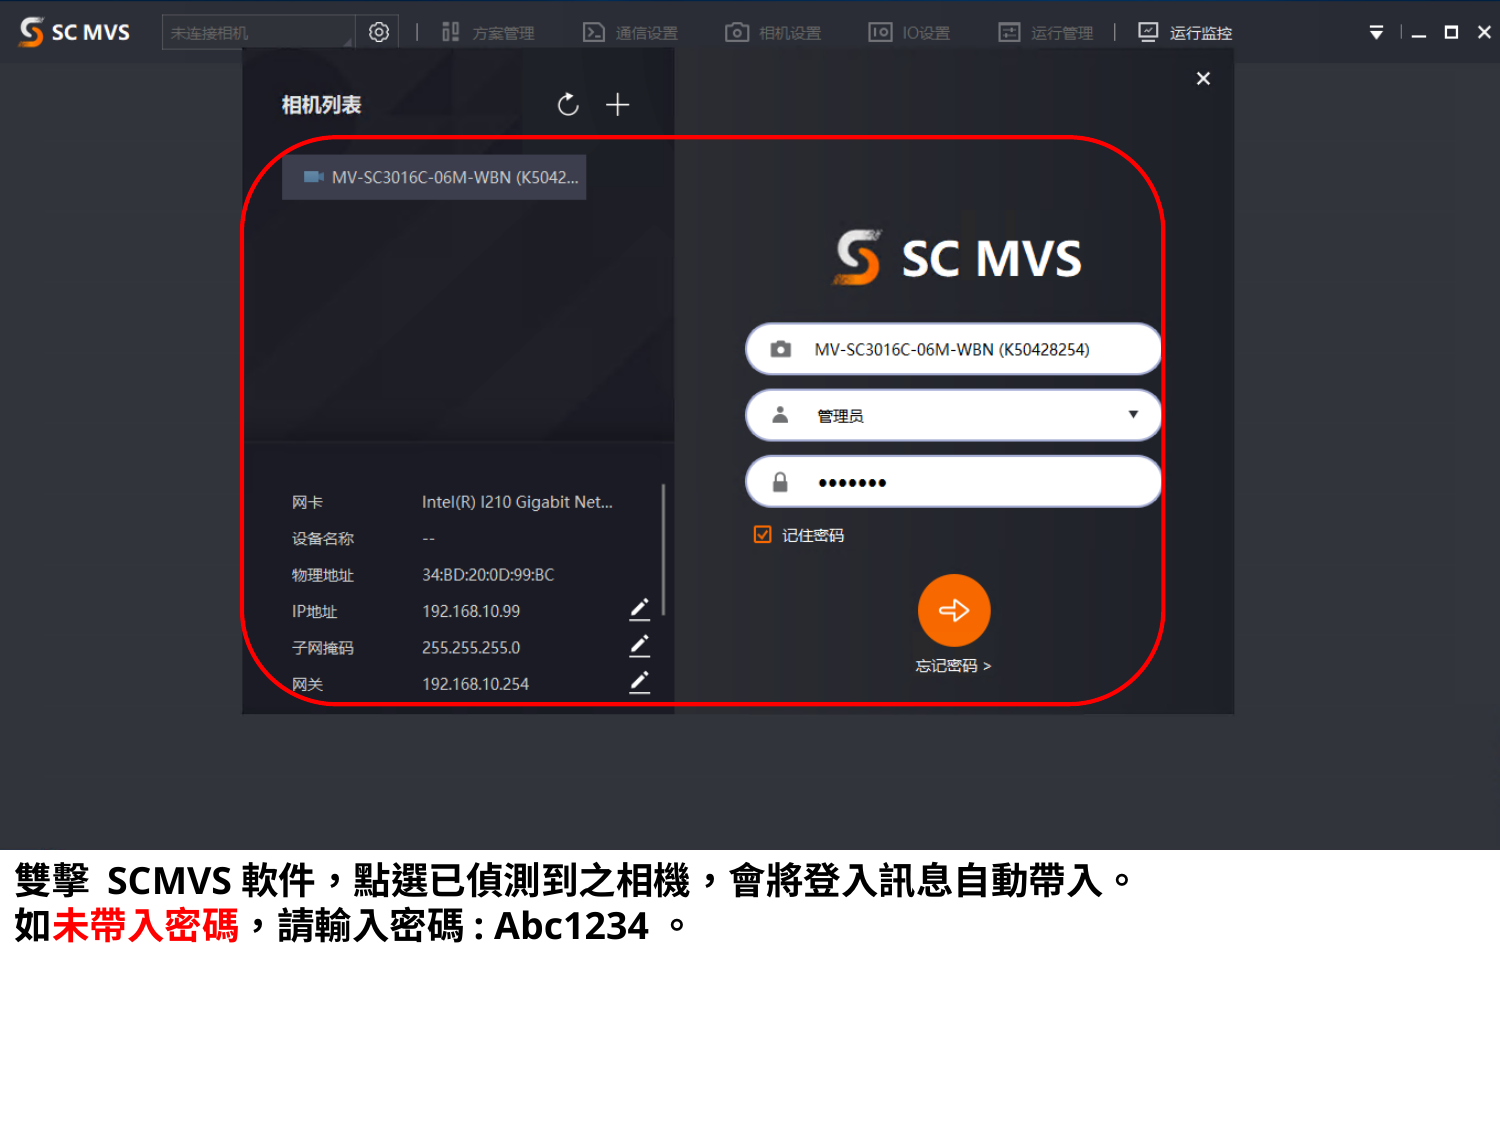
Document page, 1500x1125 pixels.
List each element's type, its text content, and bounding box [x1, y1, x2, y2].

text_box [0, 0, 1500, 850]
text_box 雙擊 SCMVS軟件，點選已偵測到之相機，會將登入訊息自動帶入。 如未帶入密碼，請輸入密碼: Abc1234。 [0, 857, 1500, 955]
